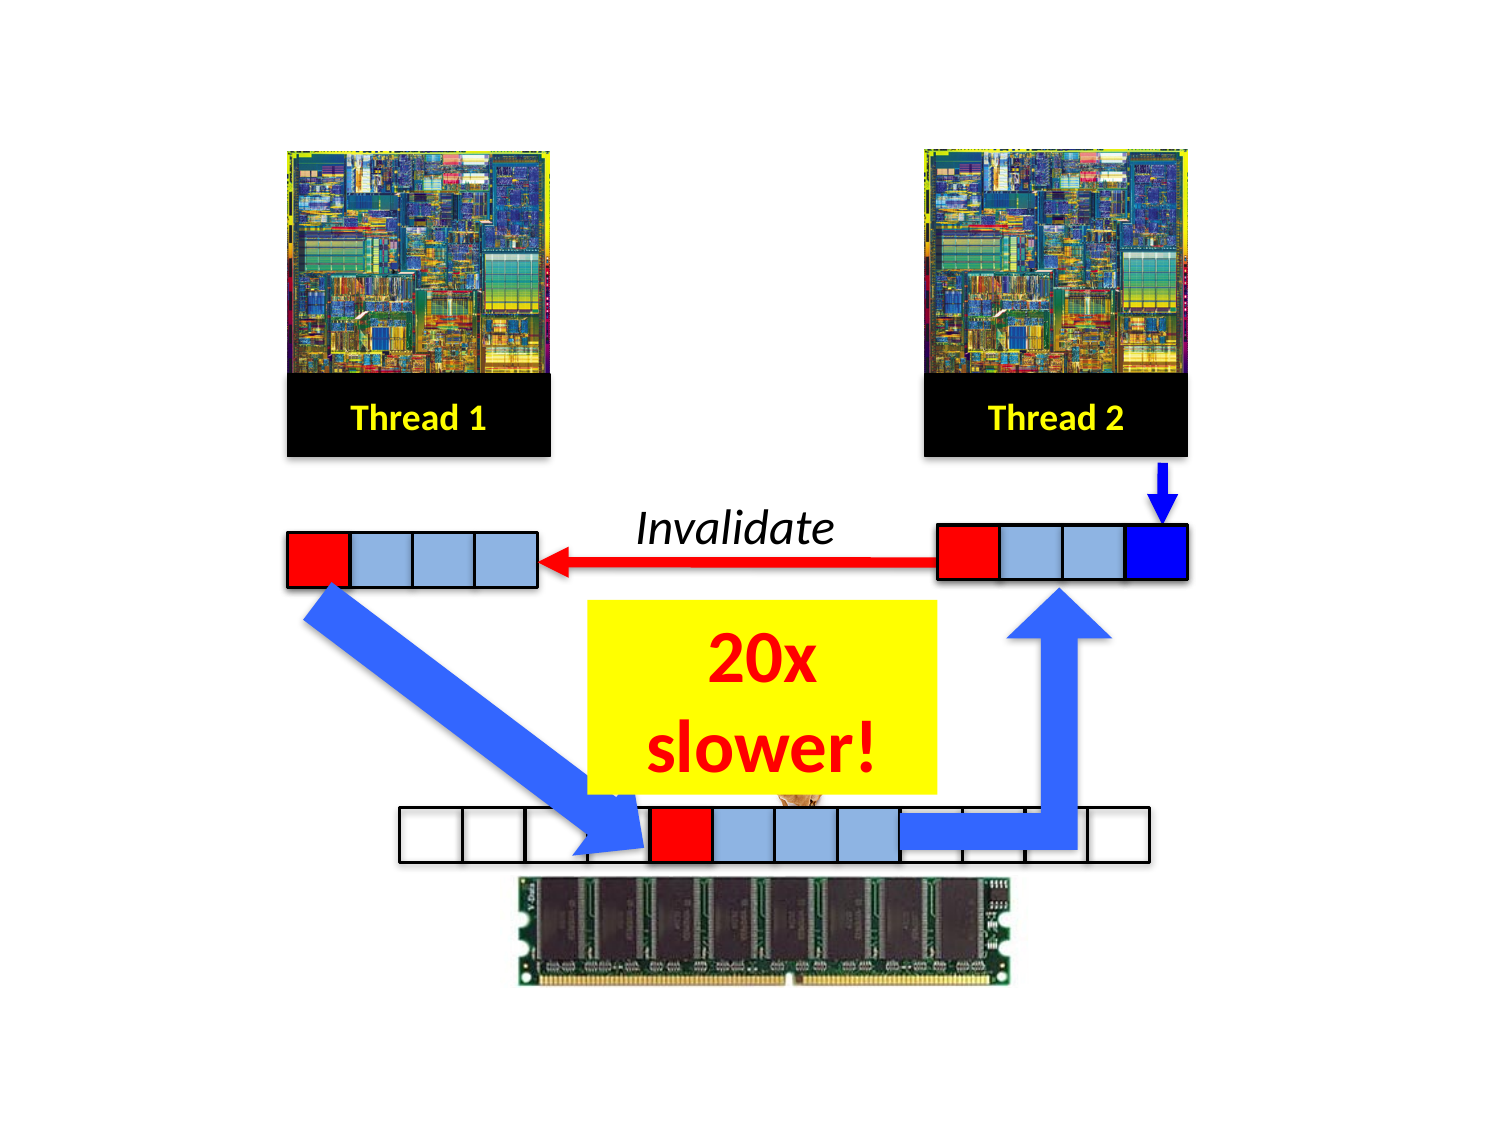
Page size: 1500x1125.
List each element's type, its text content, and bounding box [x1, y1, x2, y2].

picture [287, 151, 551, 451]
text_box [592, 857, 634, 863]
text_box [1087, 807, 1151, 863]
text_box 20x slower! [587, 599, 938, 795]
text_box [649, 807, 901, 863]
text_box [929, 590, 1114, 851]
text_box [1024, 856, 1082, 863]
picture [499, 874, 1029, 989]
picture [637, 687, 926, 857]
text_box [537, 487, 938, 564]
text_box [302, 597, 632, 857]
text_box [937, 524, 1188, 581]
picture [924, 149, 1188, 449]
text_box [287, 532, 538, 588]
text_box [524, 807, 578, 863]
text_box [463, 807, 522, 863]
text_box [962, 807, 1022, 811]
text_box [399, 807, 463, 863]
text_box [929, 807, 960, 811]
text_box [1024, 807, 1034, 811]
